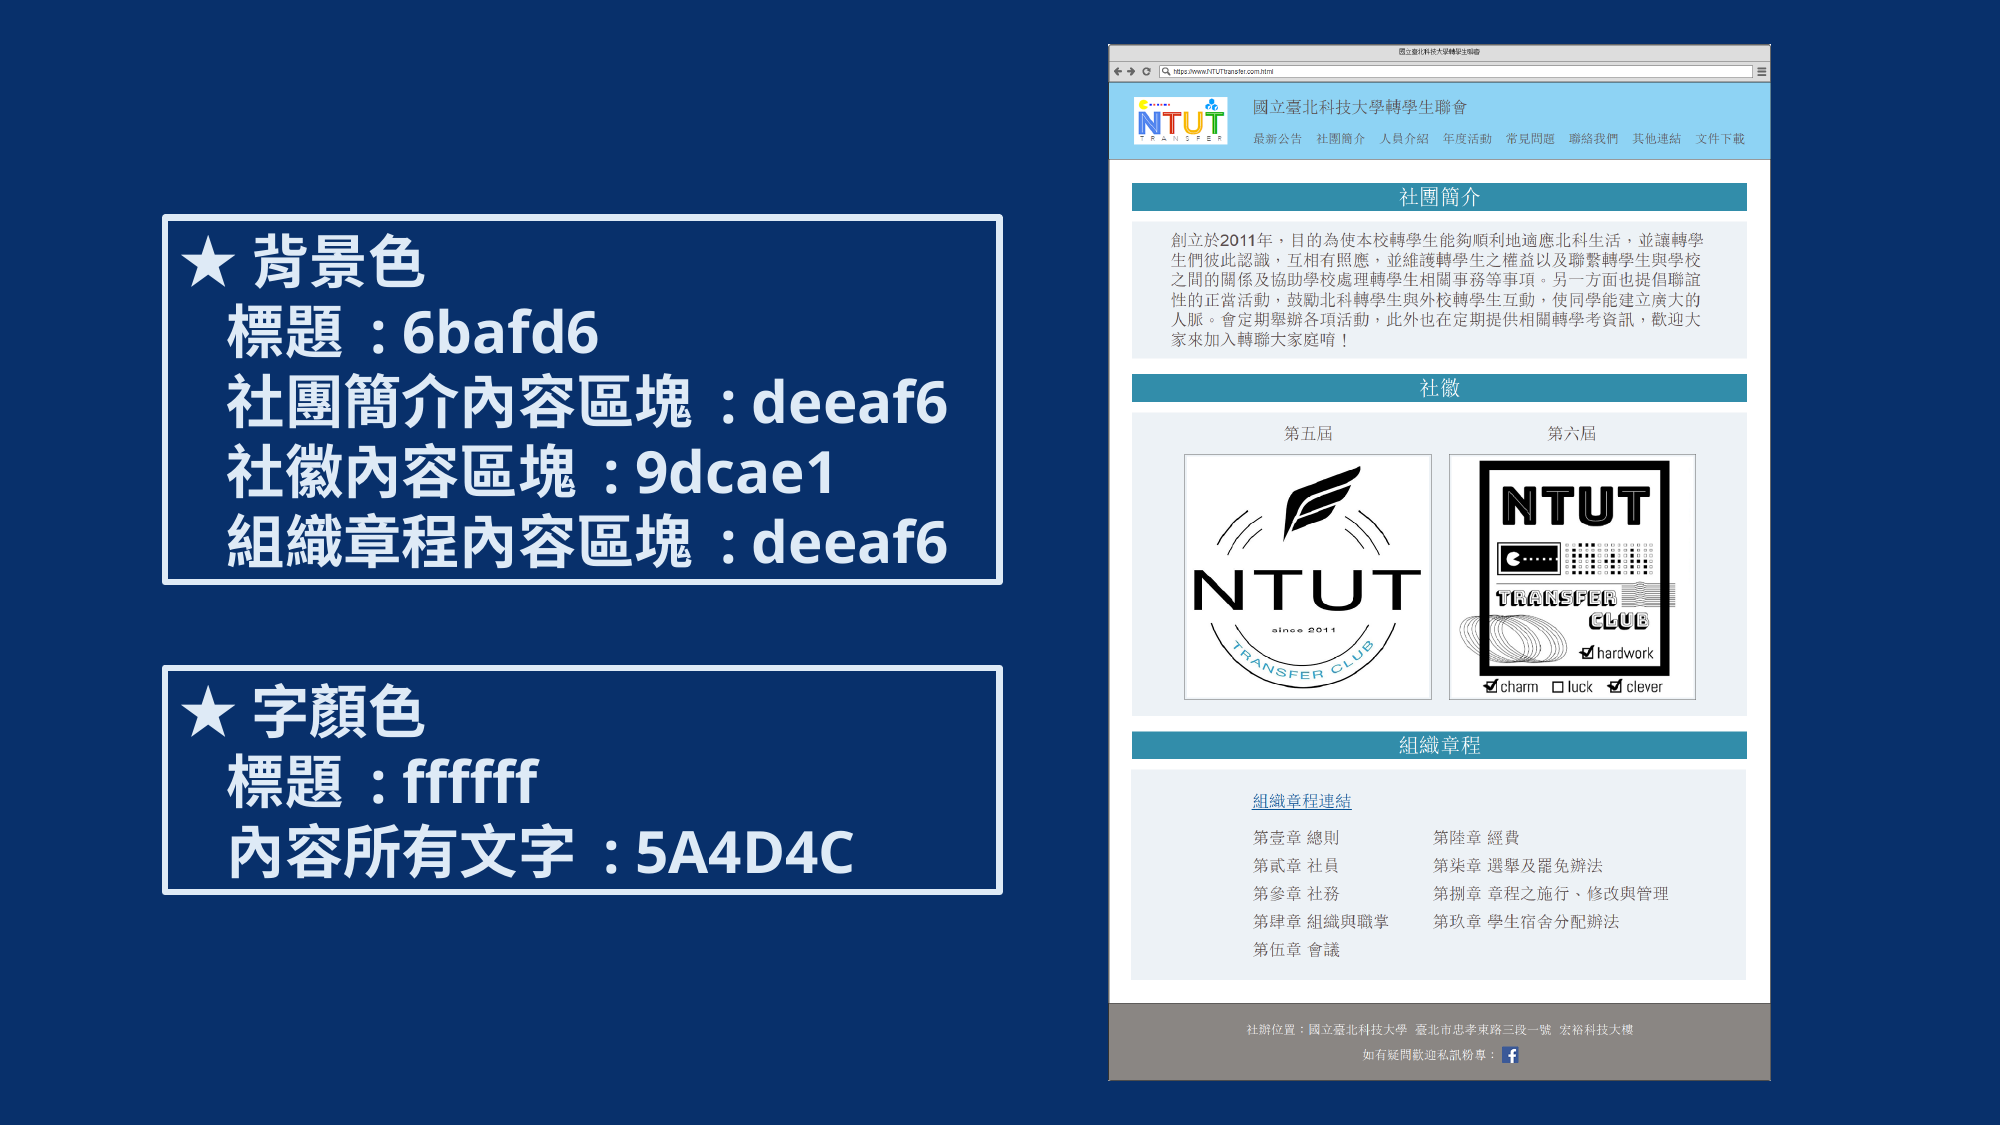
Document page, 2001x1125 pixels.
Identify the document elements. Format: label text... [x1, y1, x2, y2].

text_box ★背景色 標題 : 6bafd6 社團簡介內容區塊 : deeaf6 社徽內容區塊 : 9dcae1 組織章程內容區塊 : deeaf6 [164, 217, 1000, 583]
text_box ★字顏色 標題 : ffffff 內容所有文字 : 5A4D4C [164, 667, 1000, 893]
picture [1108, 44, 1771, 1081]
